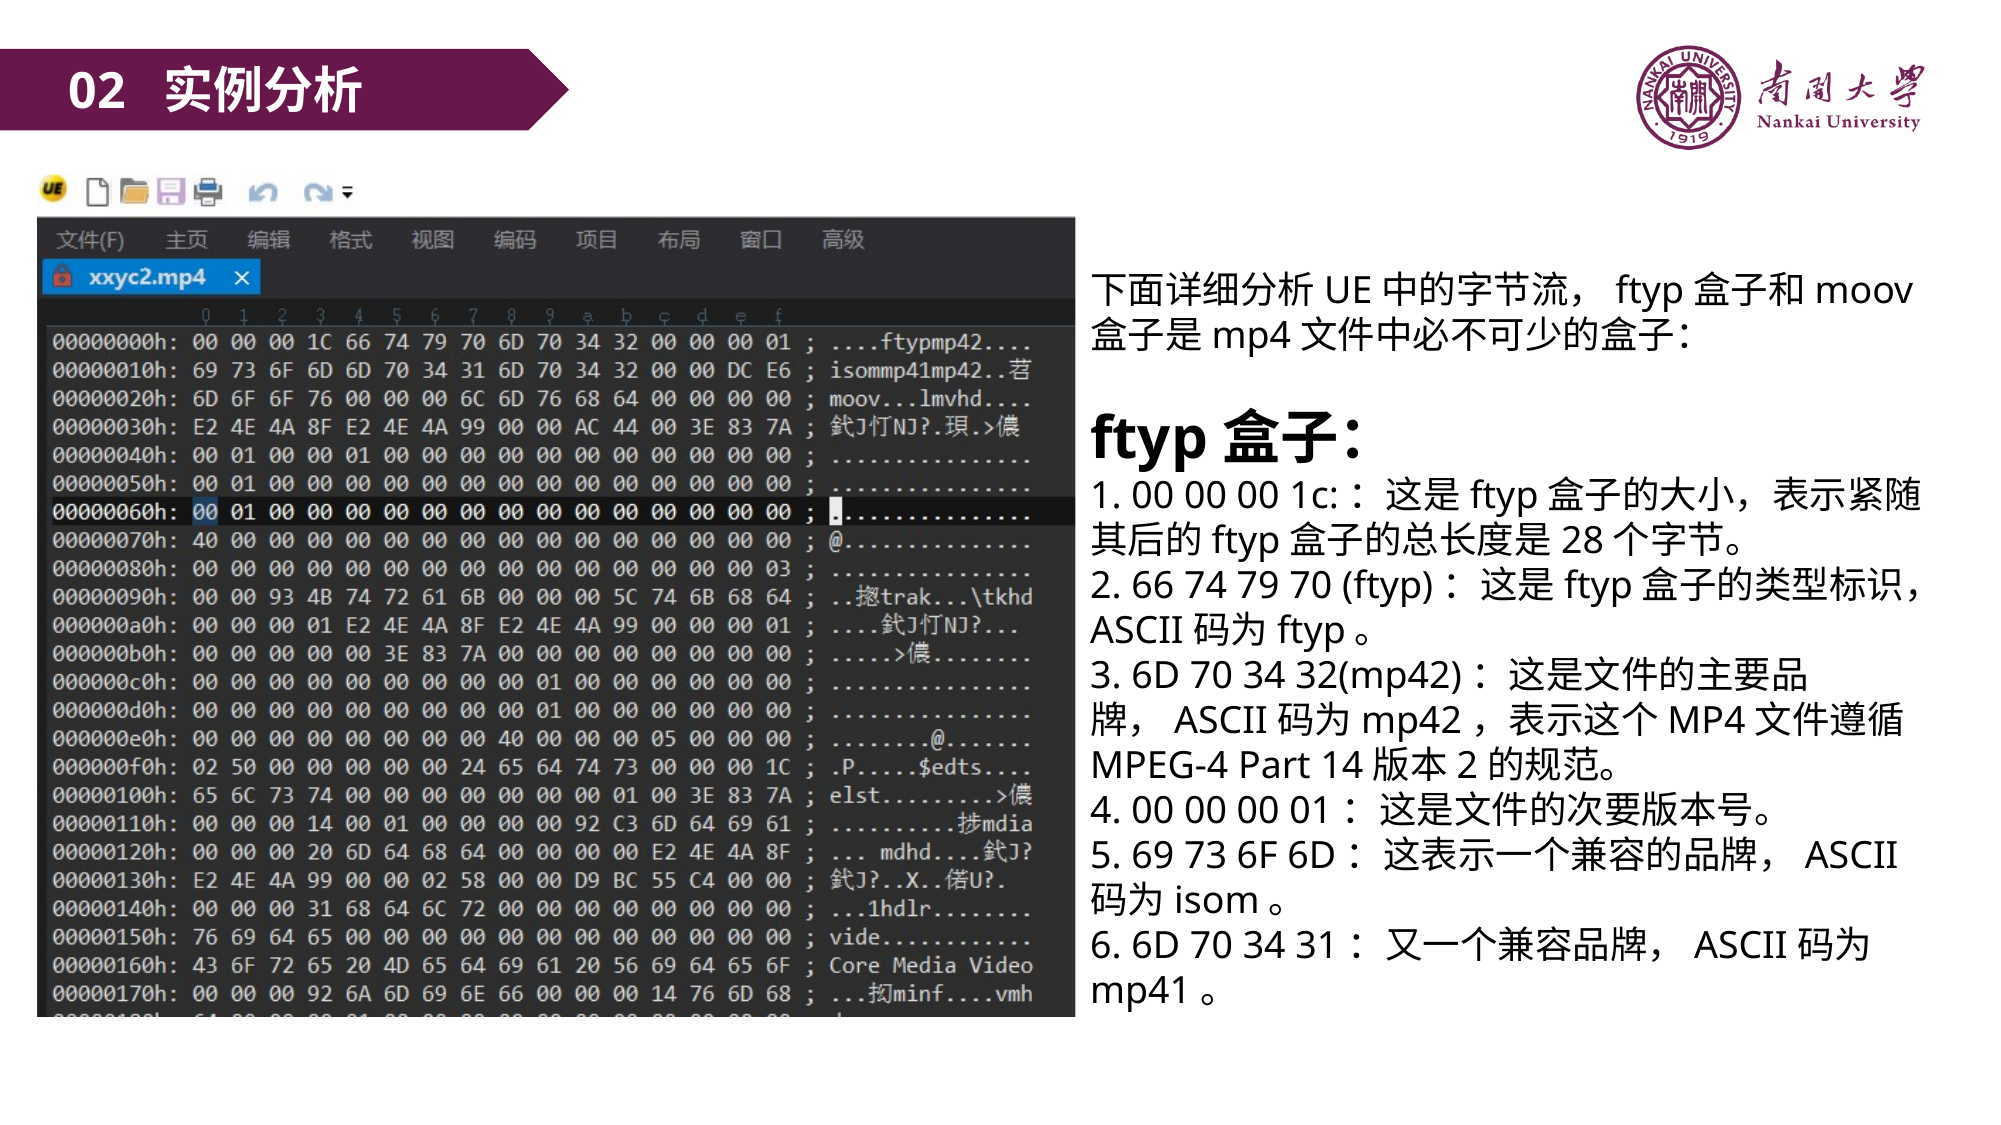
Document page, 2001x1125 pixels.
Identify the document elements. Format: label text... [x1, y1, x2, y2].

text_box 下面详细分析UE中的字节流，ftyp盒子和moov盒子是mp4文件中必不可少的盒子： ftyp盒子： 1. 00 00 00 1c:：这是ftyp盒子的大小，表示紧随其后的ftyp盒子的总长度是28个字节。 2. 66 74 79 70 (ftyp)：这是ftyp盒子的类型标识，ASCII码为ftyp。 3. 6D 70 34 32(mp42)：这是文件的主要品牌，ASCII码为mp42，表示这个MP4文件遵循MPEG-4 Part 14版本2的规范。 4. 00 00 00 01：这是文件的次要版本号。 5. 69 73 6F 6D：这表示一个兼容的品牌，ASCII码为isom。 6. 6D 70 34 31：又一个兼容品牌，ASCII码为mp41。 [1075, 258, 1941, 1018]
picture [1614, 33, 1946, 159]
text_box 02 实例分析 [53, 50, 379, 126]
picture [36, 174, 1076, 1017]
